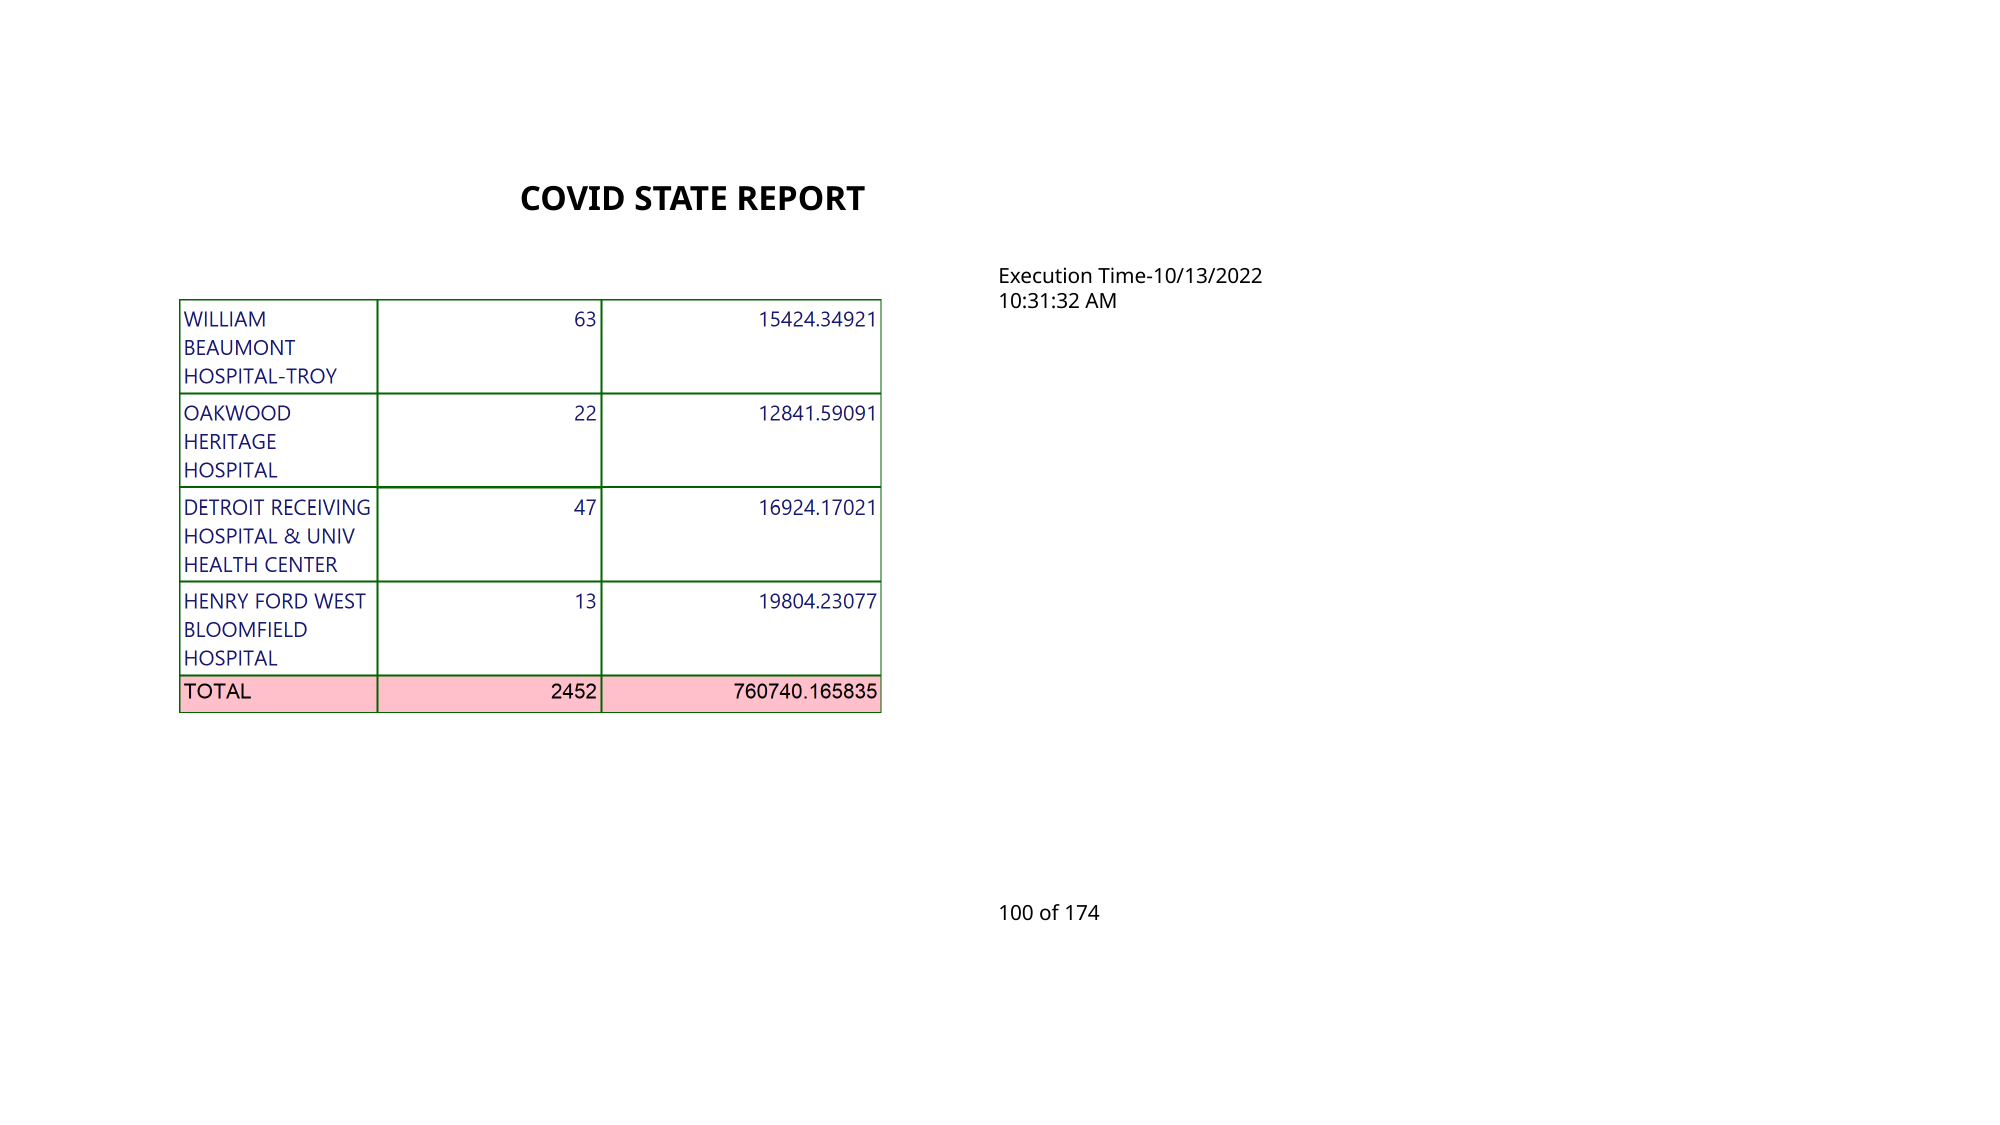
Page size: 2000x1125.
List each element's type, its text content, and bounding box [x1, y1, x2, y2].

picture [179, 299, 882, 714]
text_box 100 of 174 [994, 895, 1420, 975]
text_box Execution Time-10/13/2022 10:31:32 AM [994, 258, 1349, 300]
text_box COVID STATE REPORT [377, 173, 1009, 241]
